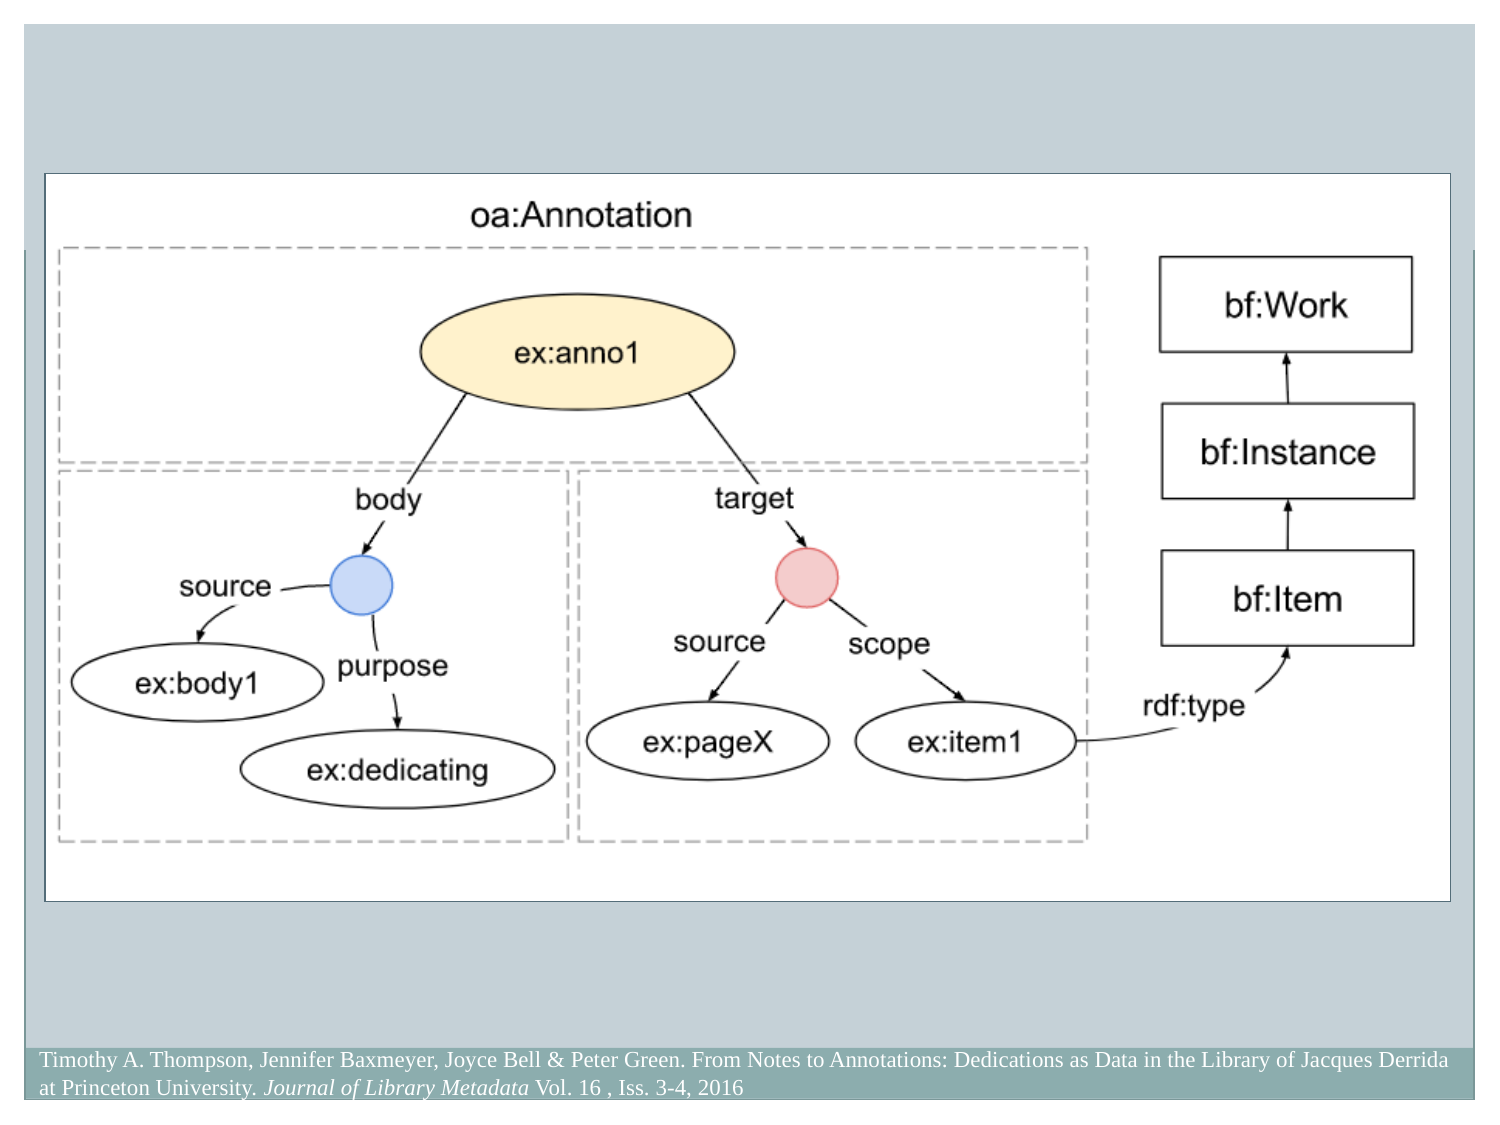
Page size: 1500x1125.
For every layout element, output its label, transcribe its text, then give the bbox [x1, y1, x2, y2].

footer Timothy A. Thompson, Jennifer Baxmeyer, Joyce Bell & Peter Green. From Notes to Annotations: Dedications as Data in the Library of Jacques Derrida at Princeton University. Journal of Library Metadata Vol. 16 , Iss. 3-4, 2016 [24, 1037, 1475, 1112]
picture [23, 24, 1475, 901]
